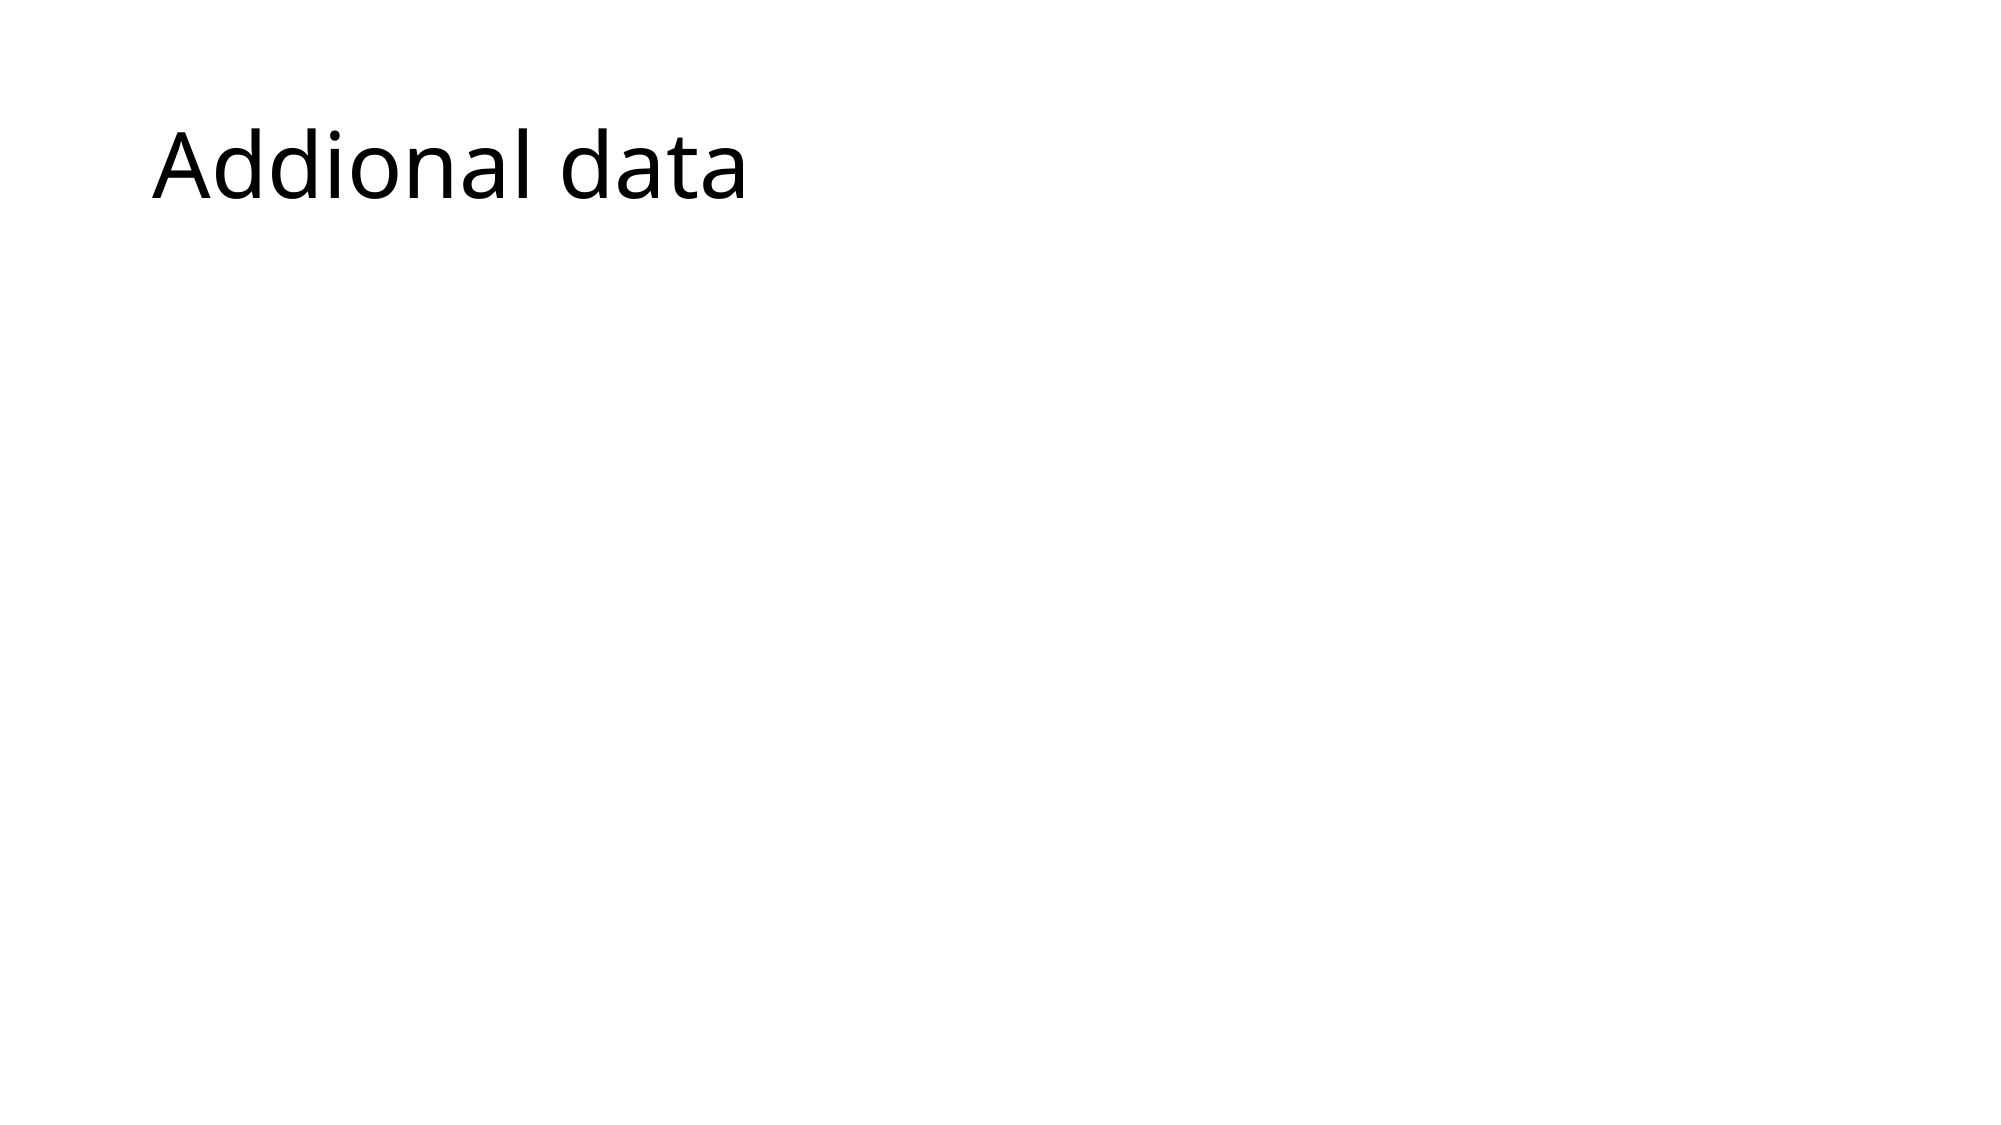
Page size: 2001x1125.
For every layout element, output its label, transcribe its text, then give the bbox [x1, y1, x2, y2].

title Addional data [137, 59, 1863, 278]
